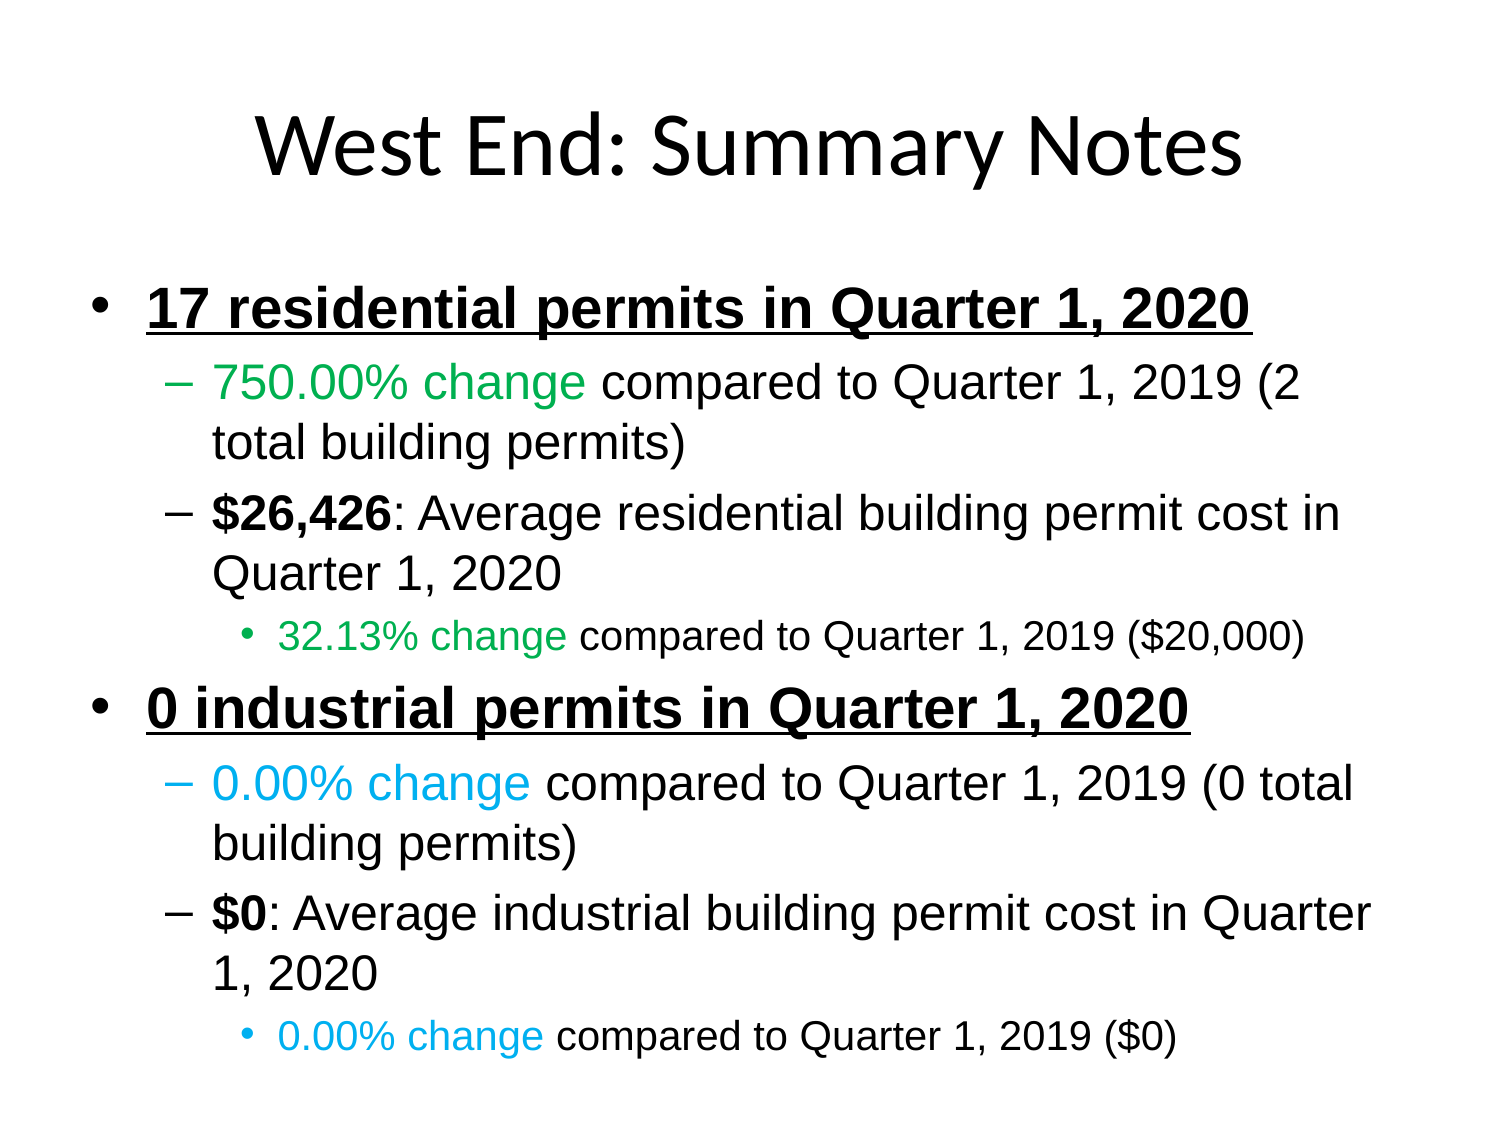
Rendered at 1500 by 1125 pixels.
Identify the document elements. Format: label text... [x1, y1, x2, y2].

title West End: Summary Notes [75, 45, 1425, 233]
list 17 residential permits in Quarter 1, 2020 750.00% change compared to Quarter 1, 2019 (2 total building permits) $26,426: Average residential building permit cost in Quarter 1, 2020 32.13% change compared to Quarter 1, 2019 ($20,000) 0 industrial permits in Quarter 1, 2020 0.00% change compared to Quarter 1, 2019 (0 total building permits) $0: Average industrial building permit cost in Quarter 1, 2020 0.00% change compared to Quarter 1, 2019 ($0) [75, 262, 1425, 1005]
